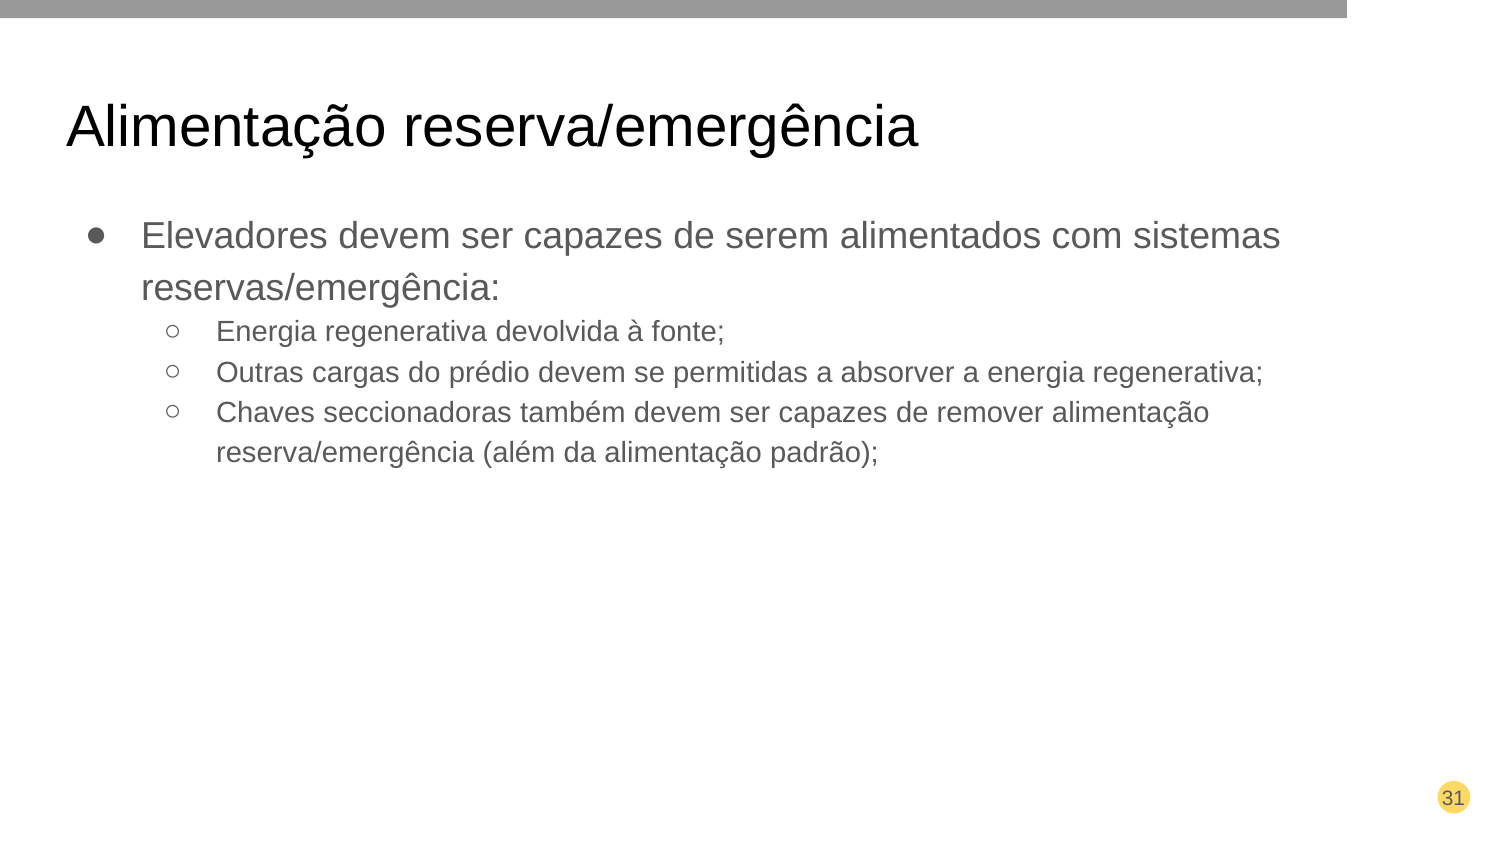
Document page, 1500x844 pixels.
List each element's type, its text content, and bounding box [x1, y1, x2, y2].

text_box [0, 0, 1347, 19]
title Alimentação reserva/emergência [51, 72, 1449, 167]
list Elevadores devem ser capazes de serem alimentados com sistemas reservas/emergência: Energia regenerativa devolvida à fonte; Outras cargas do prédio devem se permitidas a absorver a energia regenerativa; Chaves seccionadoras também devem ser capazes de remover alimentação reserva/emergência (além da alimentação padrão); [51, 189, 1449, 750]
slide_number ‹#› [1389, 764, 1480, 830]
